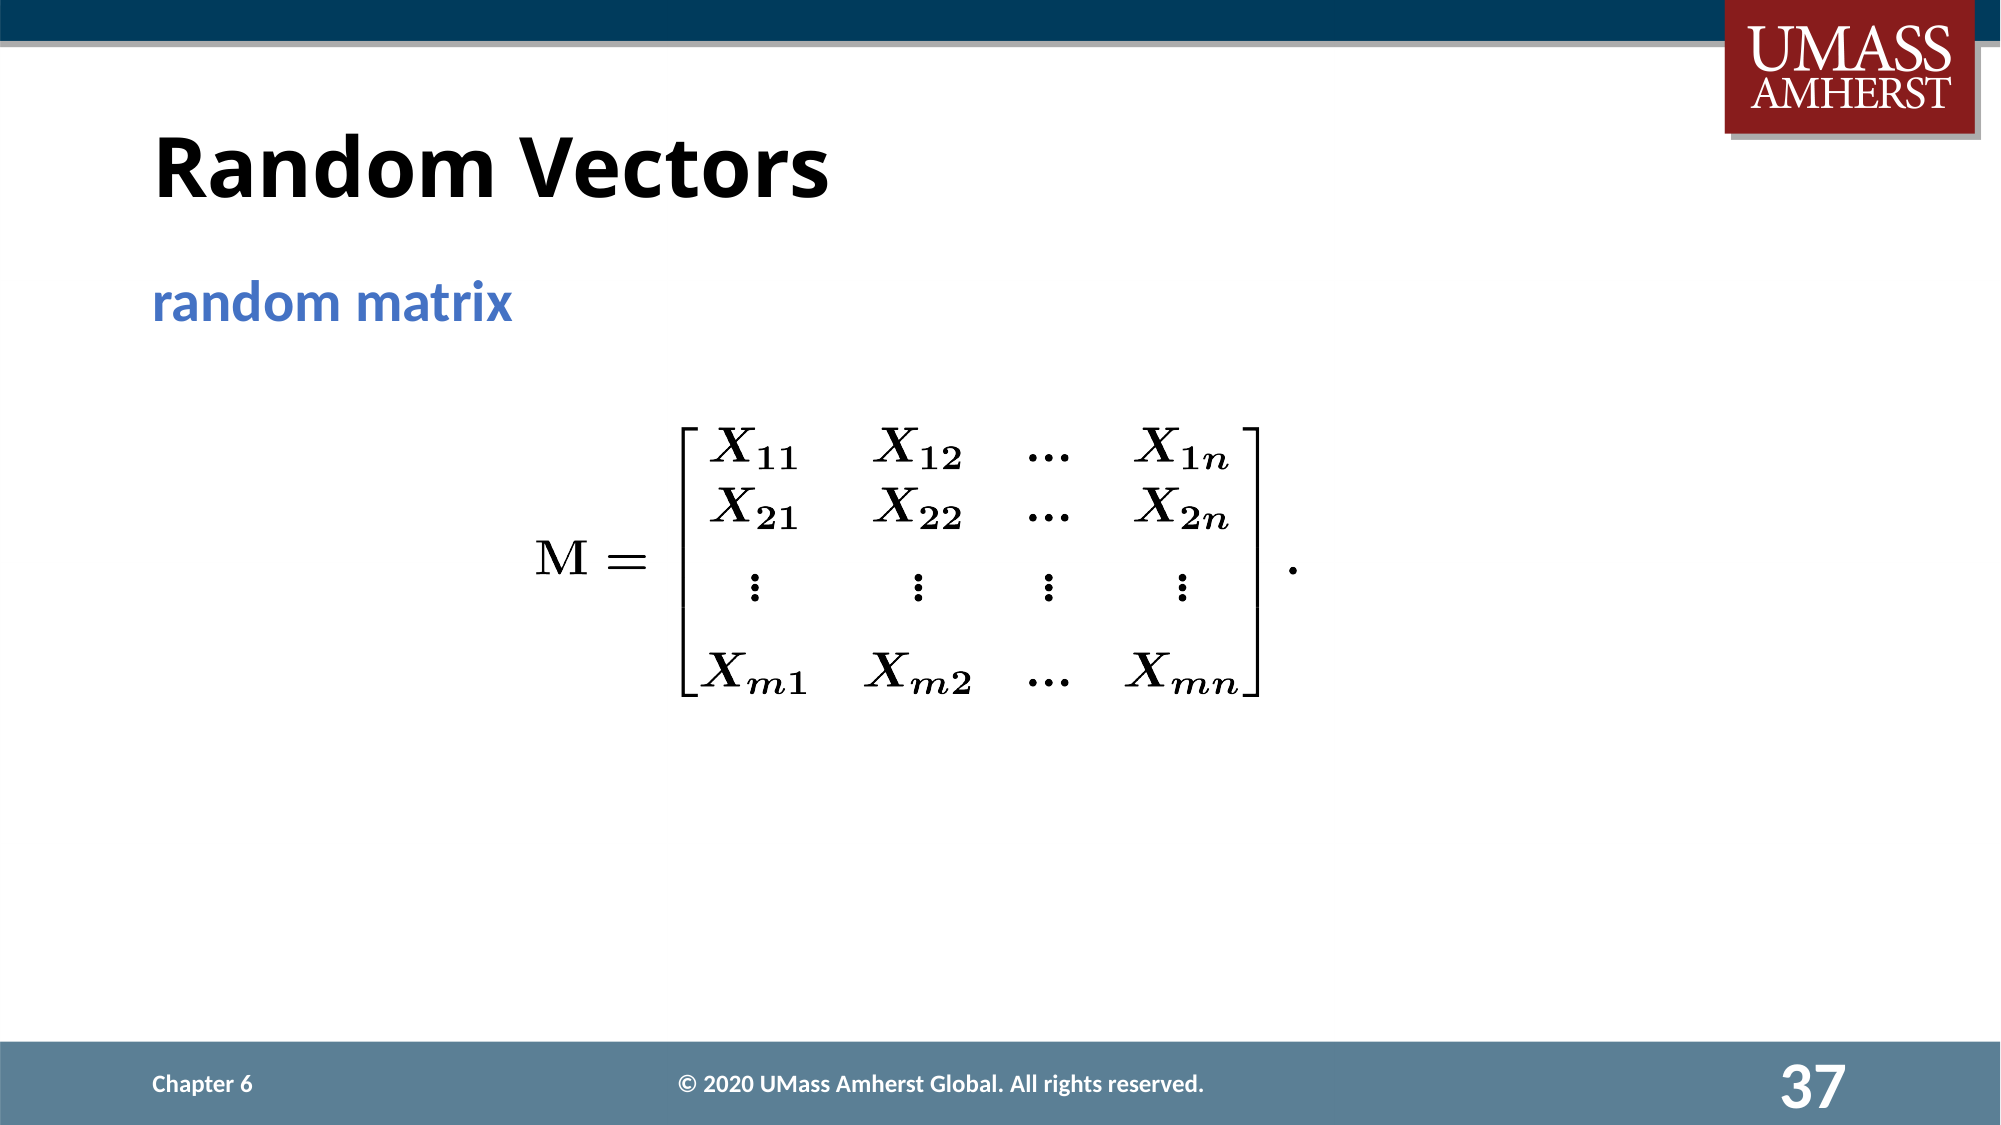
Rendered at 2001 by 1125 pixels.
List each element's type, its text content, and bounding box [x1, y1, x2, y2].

title Random Vectors [137, 108, 1863, 233]
picture [0, 0, 2001, 1125]
slide_number Chapter 6 [137, 1052, 588, 1113]
list random matrix [137, 263, 1824, 976]
slide_number 37 [1412, 1052, 1863, 1113]
text_box © 2020 UMass Amherst Global. All rights reserved. [662, 1060, 1338, 1121]
